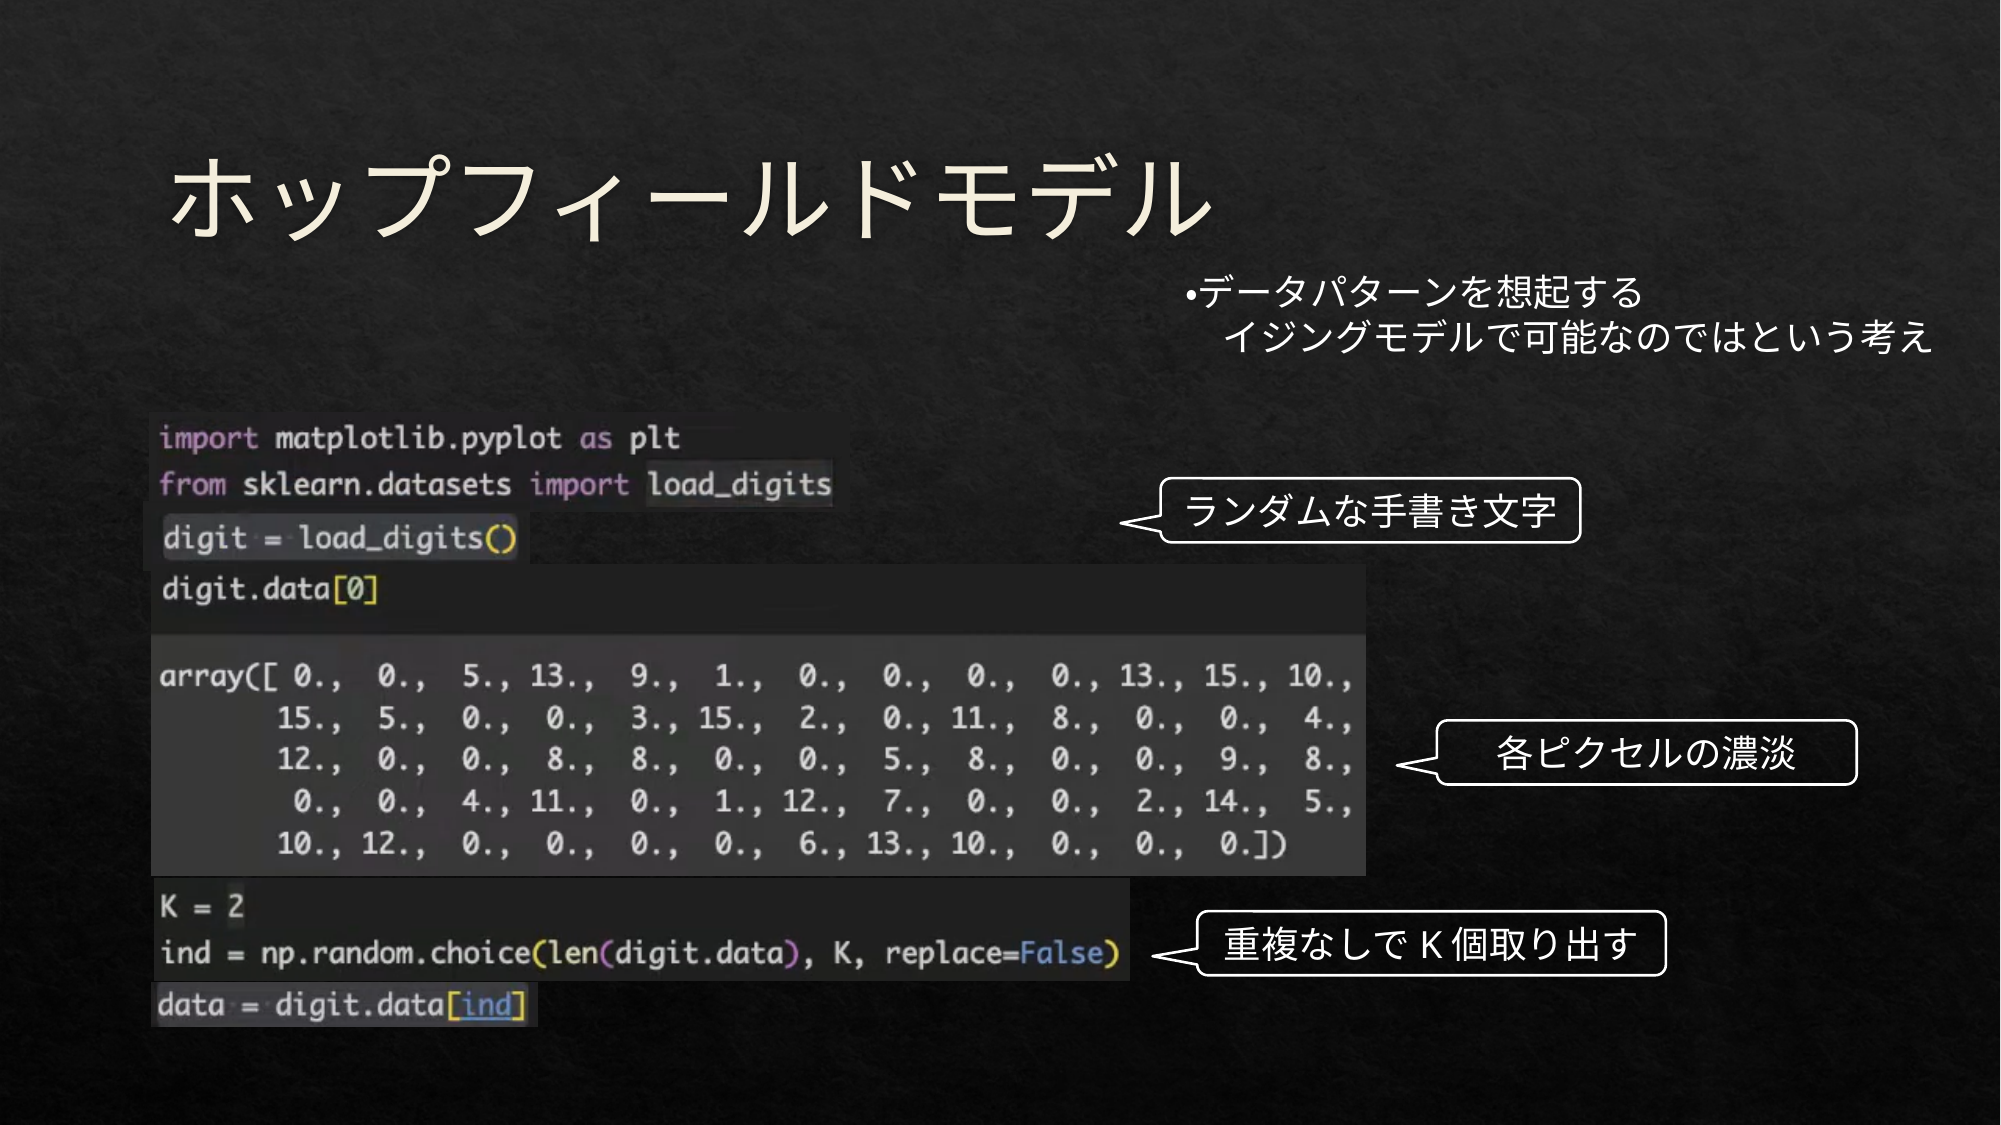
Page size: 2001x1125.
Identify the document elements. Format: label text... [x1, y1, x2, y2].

text_box ランダムな手書き文字 [1119, 476, 1582, 544]
picture [151, 982, 538, 1027]
title ホップフィールドモデル [149, 99, 1849, 307]
text_box 各ピクセルの濃淡 [1395, 719, 1859, 786]
picture [154, 878, 1130, 981]
picture [143, 412, 1366, 877]
text_box 重複なしでK個取り出す [1151, 909, 1668, 977]
text_box ・データパターンを想起する イジングモデルで可能なのではという考え [1170, 261, 2000, 411]
